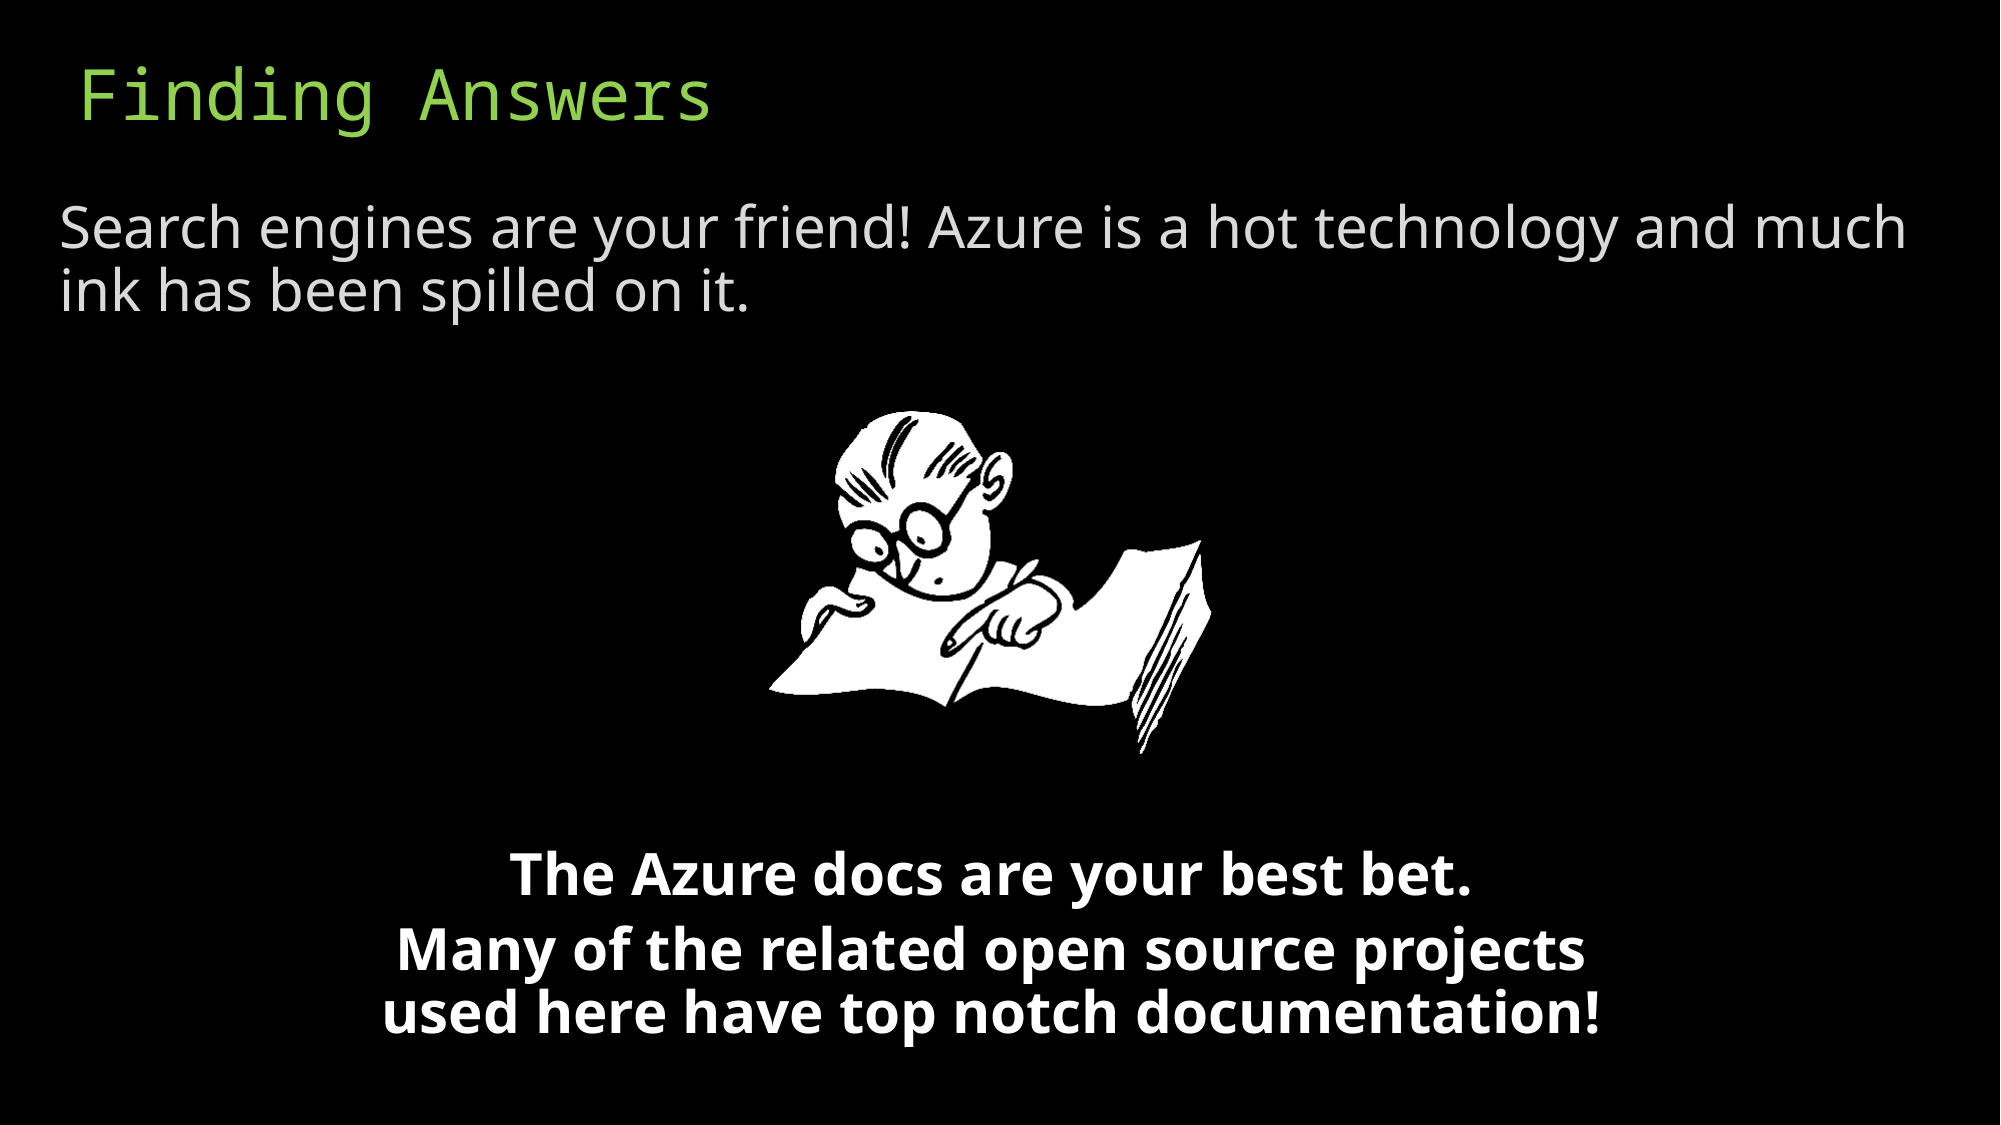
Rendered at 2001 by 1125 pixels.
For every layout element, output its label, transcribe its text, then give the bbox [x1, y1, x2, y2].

text_box The Azure docs are your best bet. Many of the related open source projects used here have top notch documentation! [344, 830, 1639, 1061]
picture [751, 403, 1232, 776]
list Search engines are your friend! Azure is a hot technology and much ink has been spilled on it. [44, 190, 1939, 348]
text_box Finding Answers [78, 59, 1617, 136]
